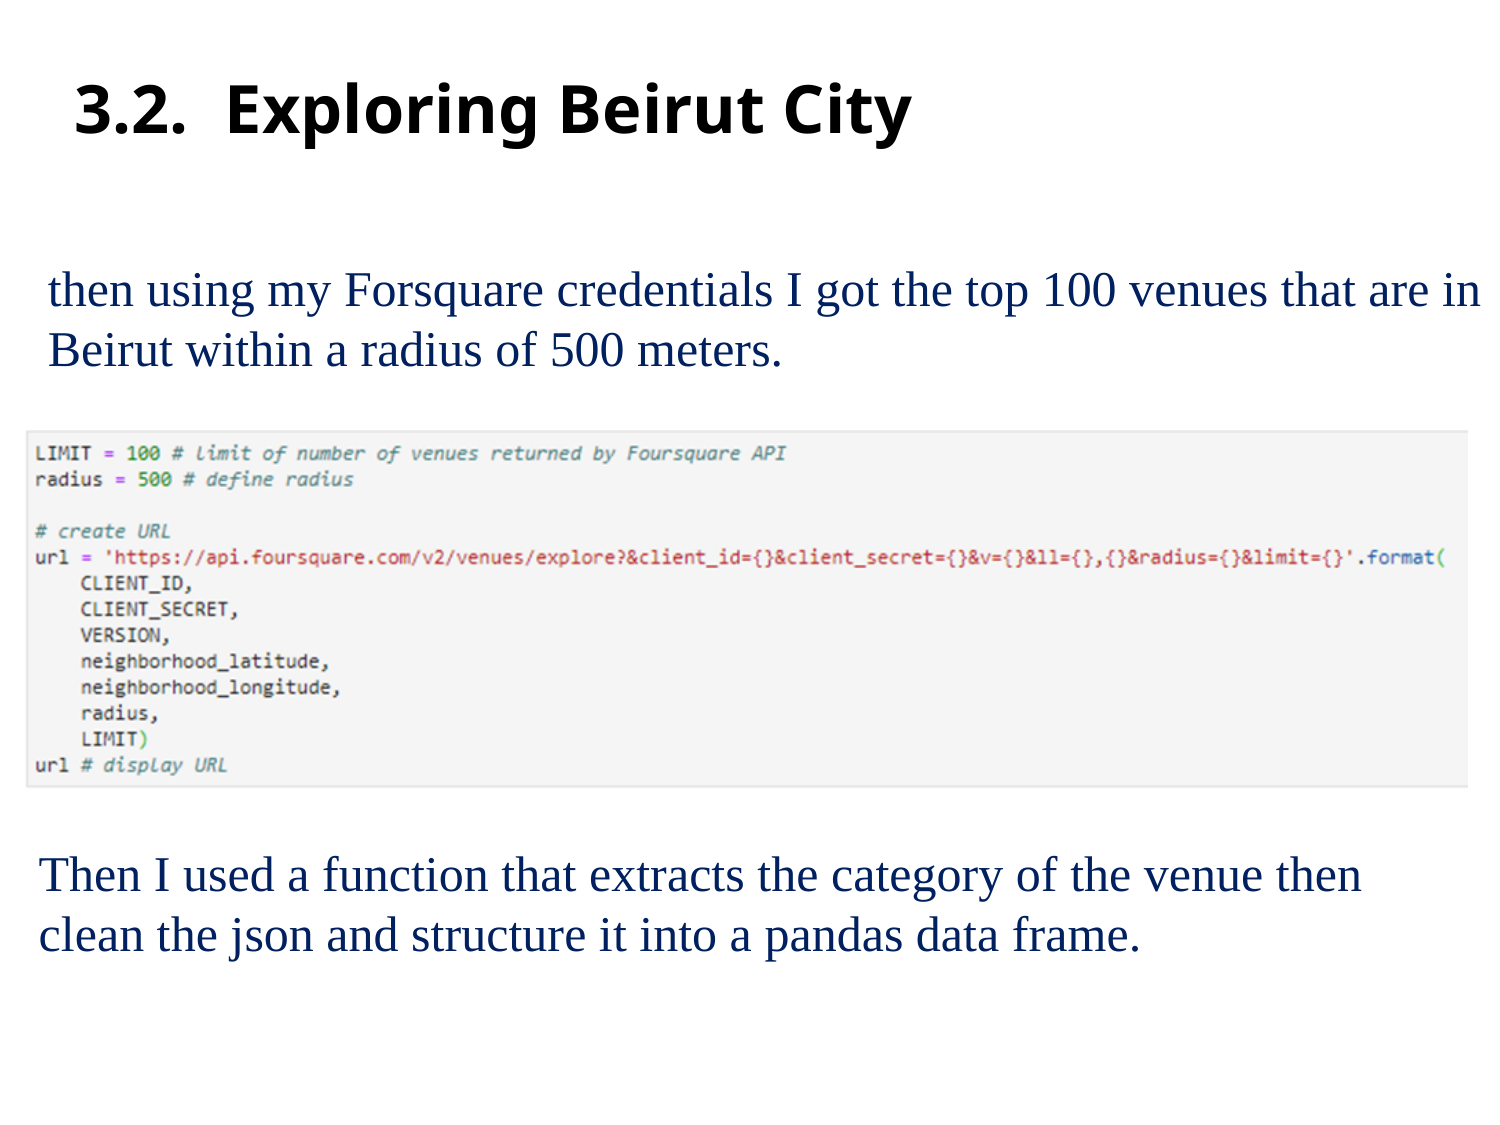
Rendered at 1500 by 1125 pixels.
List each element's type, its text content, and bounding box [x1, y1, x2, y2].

picture [23, 429, 1468, 791]
text_box Then I used a function that extracts the category of the venue then clean the json and structure it into a pandas data frame. [23, 834, 1468, 970]
text_box 3.2. Exploring Beirut City [59, 68, 1354, 156]
text_box then using my Forsquare credentials I got the top 100 venues that are in Beirut within a radius of 500 meters. [33, 248, 1500, 384]
